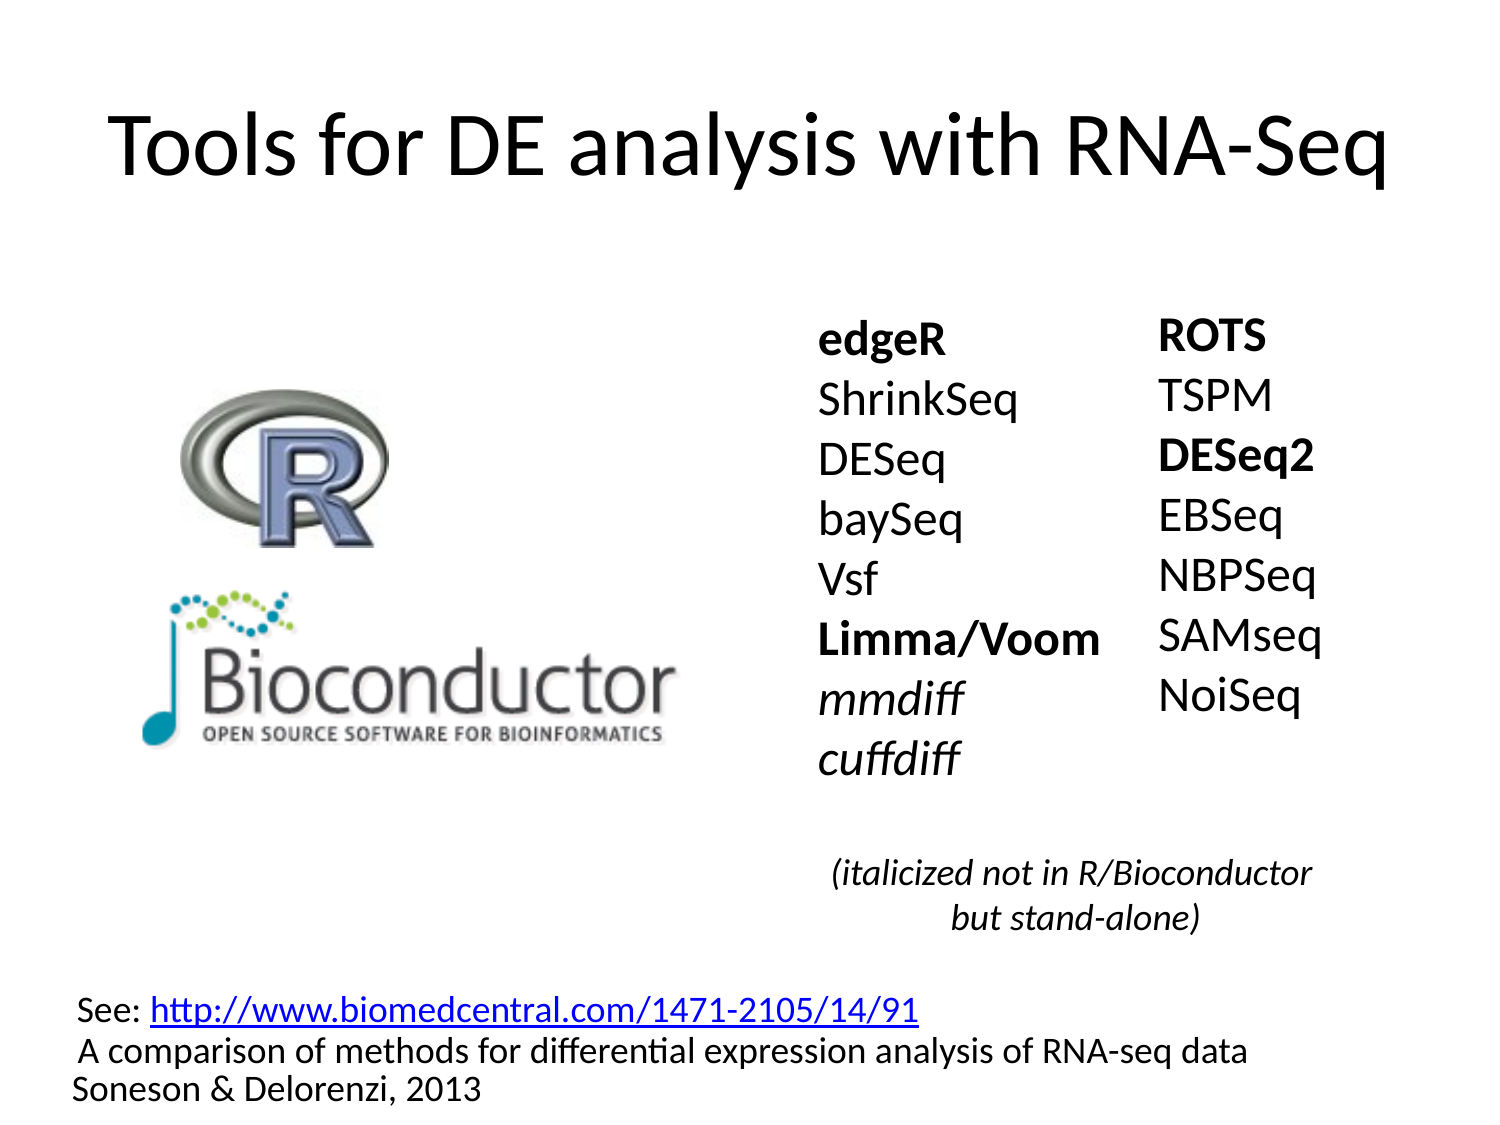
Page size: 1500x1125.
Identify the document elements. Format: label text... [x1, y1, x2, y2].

picture [140, 588, 684, 752]
text_box A comparison of methods for differential expression analysis of RNA-seq data [54, 1018, 1265, 1079]
text_box edgeR ShrinkSeq DESeq baySeq Vsf Limma/Voom mmdiff cuffdiff [803, 297, 1117, 793]
text_box (italicized not in R/Bioconductor but stand-alone) [815, 840, 1337, 946]
text_box ROTS TSPM DESeq2 EBSeq NBPSeq SAMseq NoiSeq [1143, 293, 1339, 729]
text_box Soneson & Delorenzi, 2013 [57, 1079, 498, 1117]
title Tools for DE analysis with RNA-Seq [75, 45, 1425, 233]
text_box See: http://www.biomedcentral.com/1471-2105/14/91 [62, 977, 935, 1018]
picture [179, 389, 389, 549]
